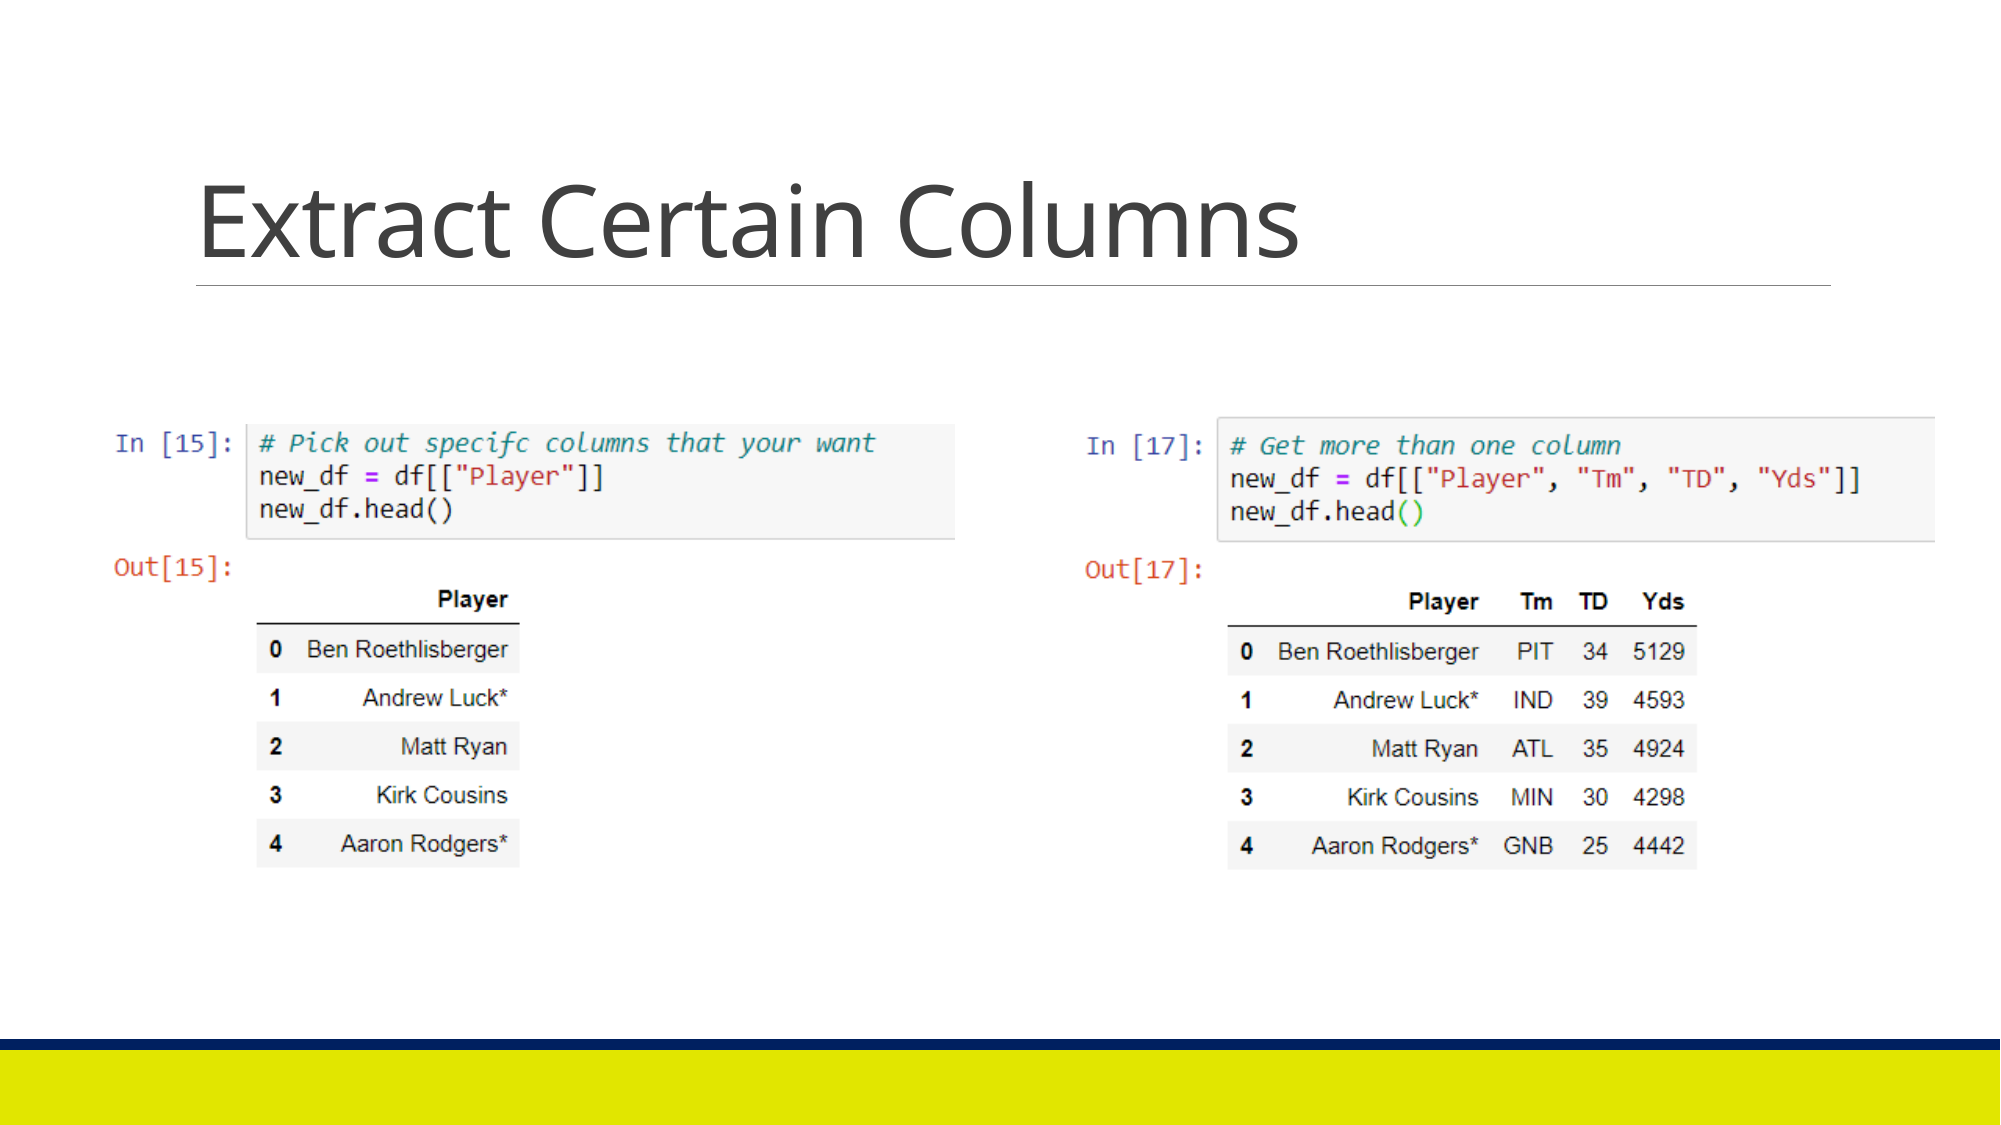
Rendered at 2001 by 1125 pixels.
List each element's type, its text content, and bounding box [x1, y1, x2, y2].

picture [88, 424, 955, 874]
title Extract Certain Columns [180, 47, 1830, 285]
picture [1045, 414, 1936, 884]
